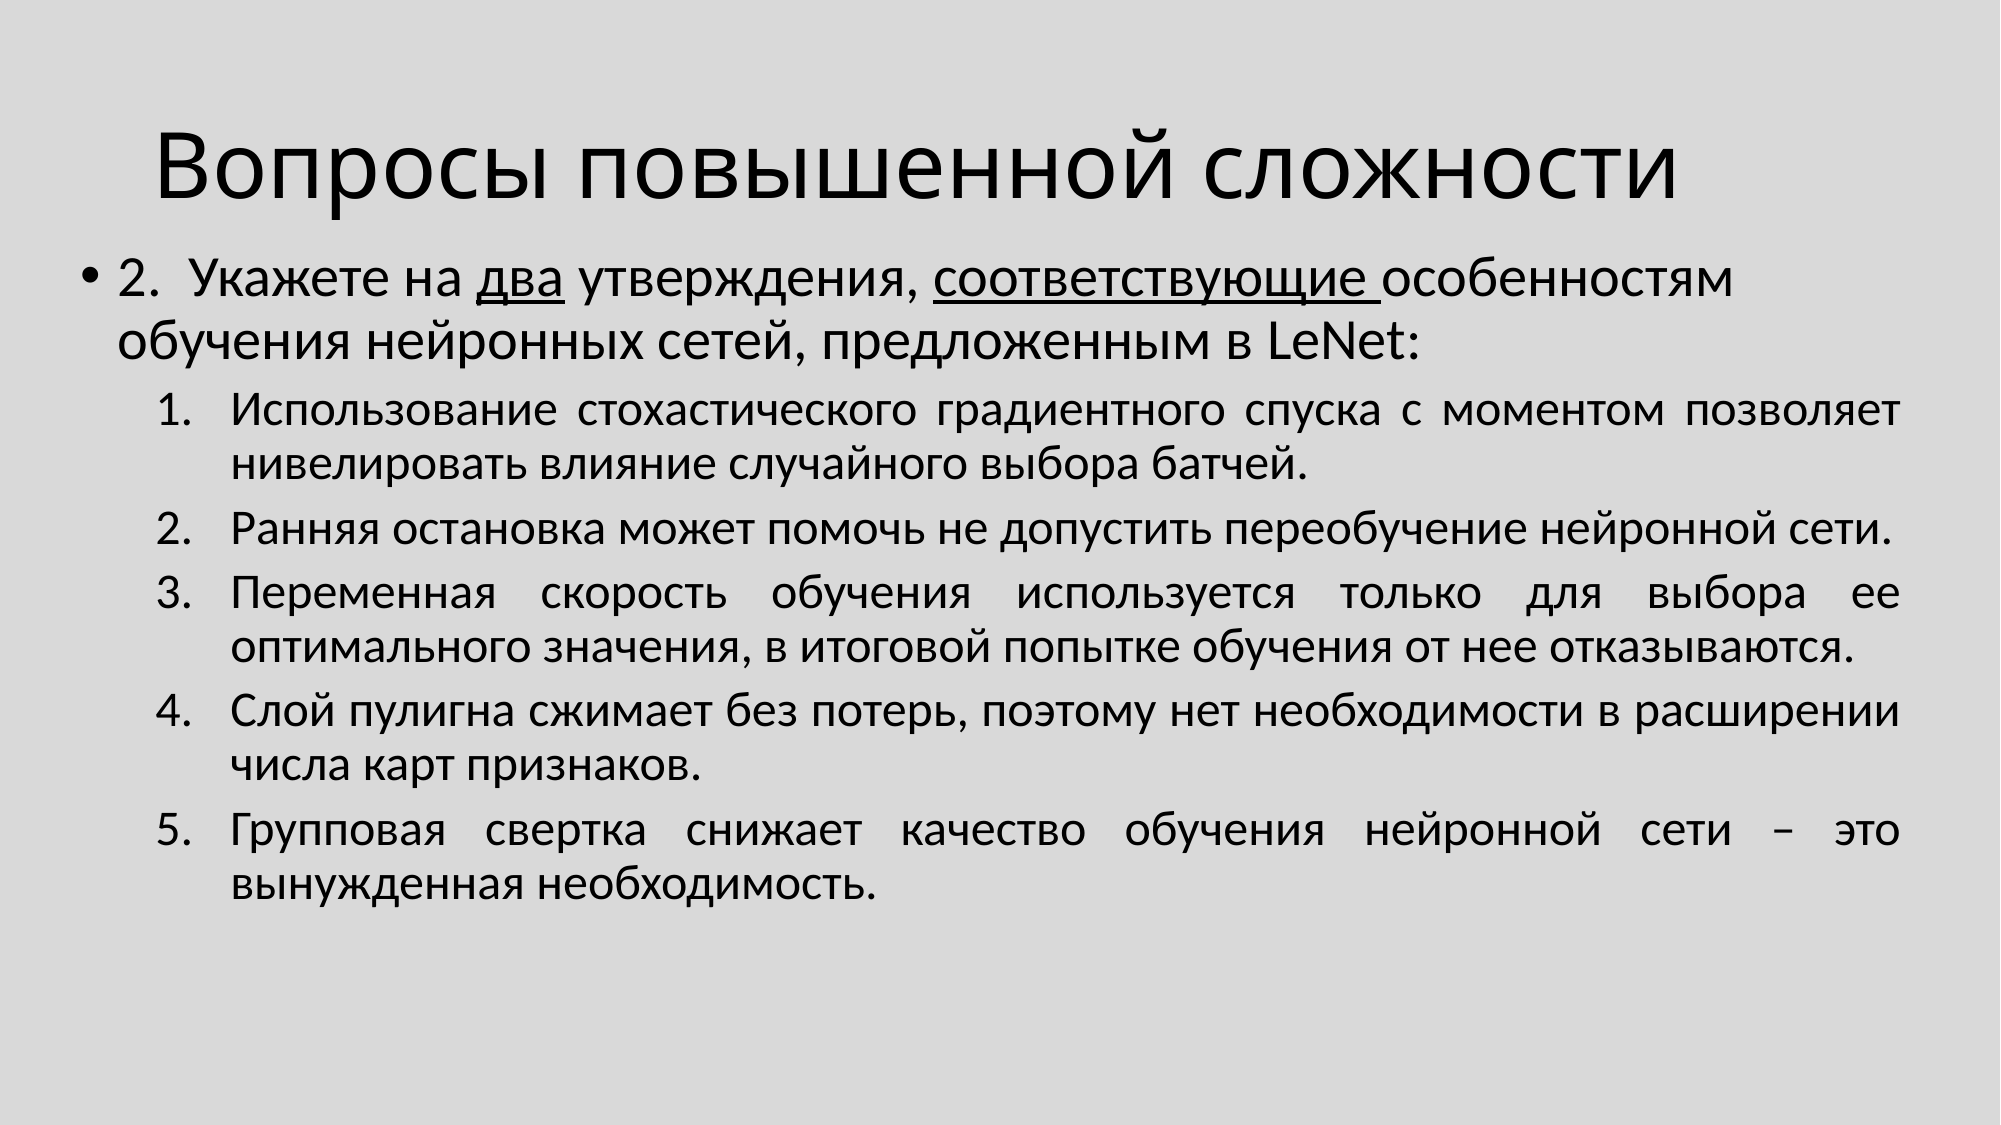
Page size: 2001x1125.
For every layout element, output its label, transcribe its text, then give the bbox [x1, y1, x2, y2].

list 2. Укажете на два утверждения, соответствующие особенностям обучения нейронных сетей, предложенным в LeNet: Использование стохастического градиентного спуска с моментом позволяет нивелировать влияние случайного выбора батчей. Ранняя остановка может помочь не допустить переобучение нейронной сети. Переменная скорость обучения используется только для выбора ее оптимального значения, в итоговой попытке обучения от нее отказываются. Слой пулигна сжимает без потерь, поэтому нет необходимости в расширении числа карт признаков. Групповая свертка снижает качество обучения нейронной сети – это вынужденная необходимость. [65, 238, 1917, 1066]
title Вопросы повышенной сложности [137, 59, 1863, 238]
